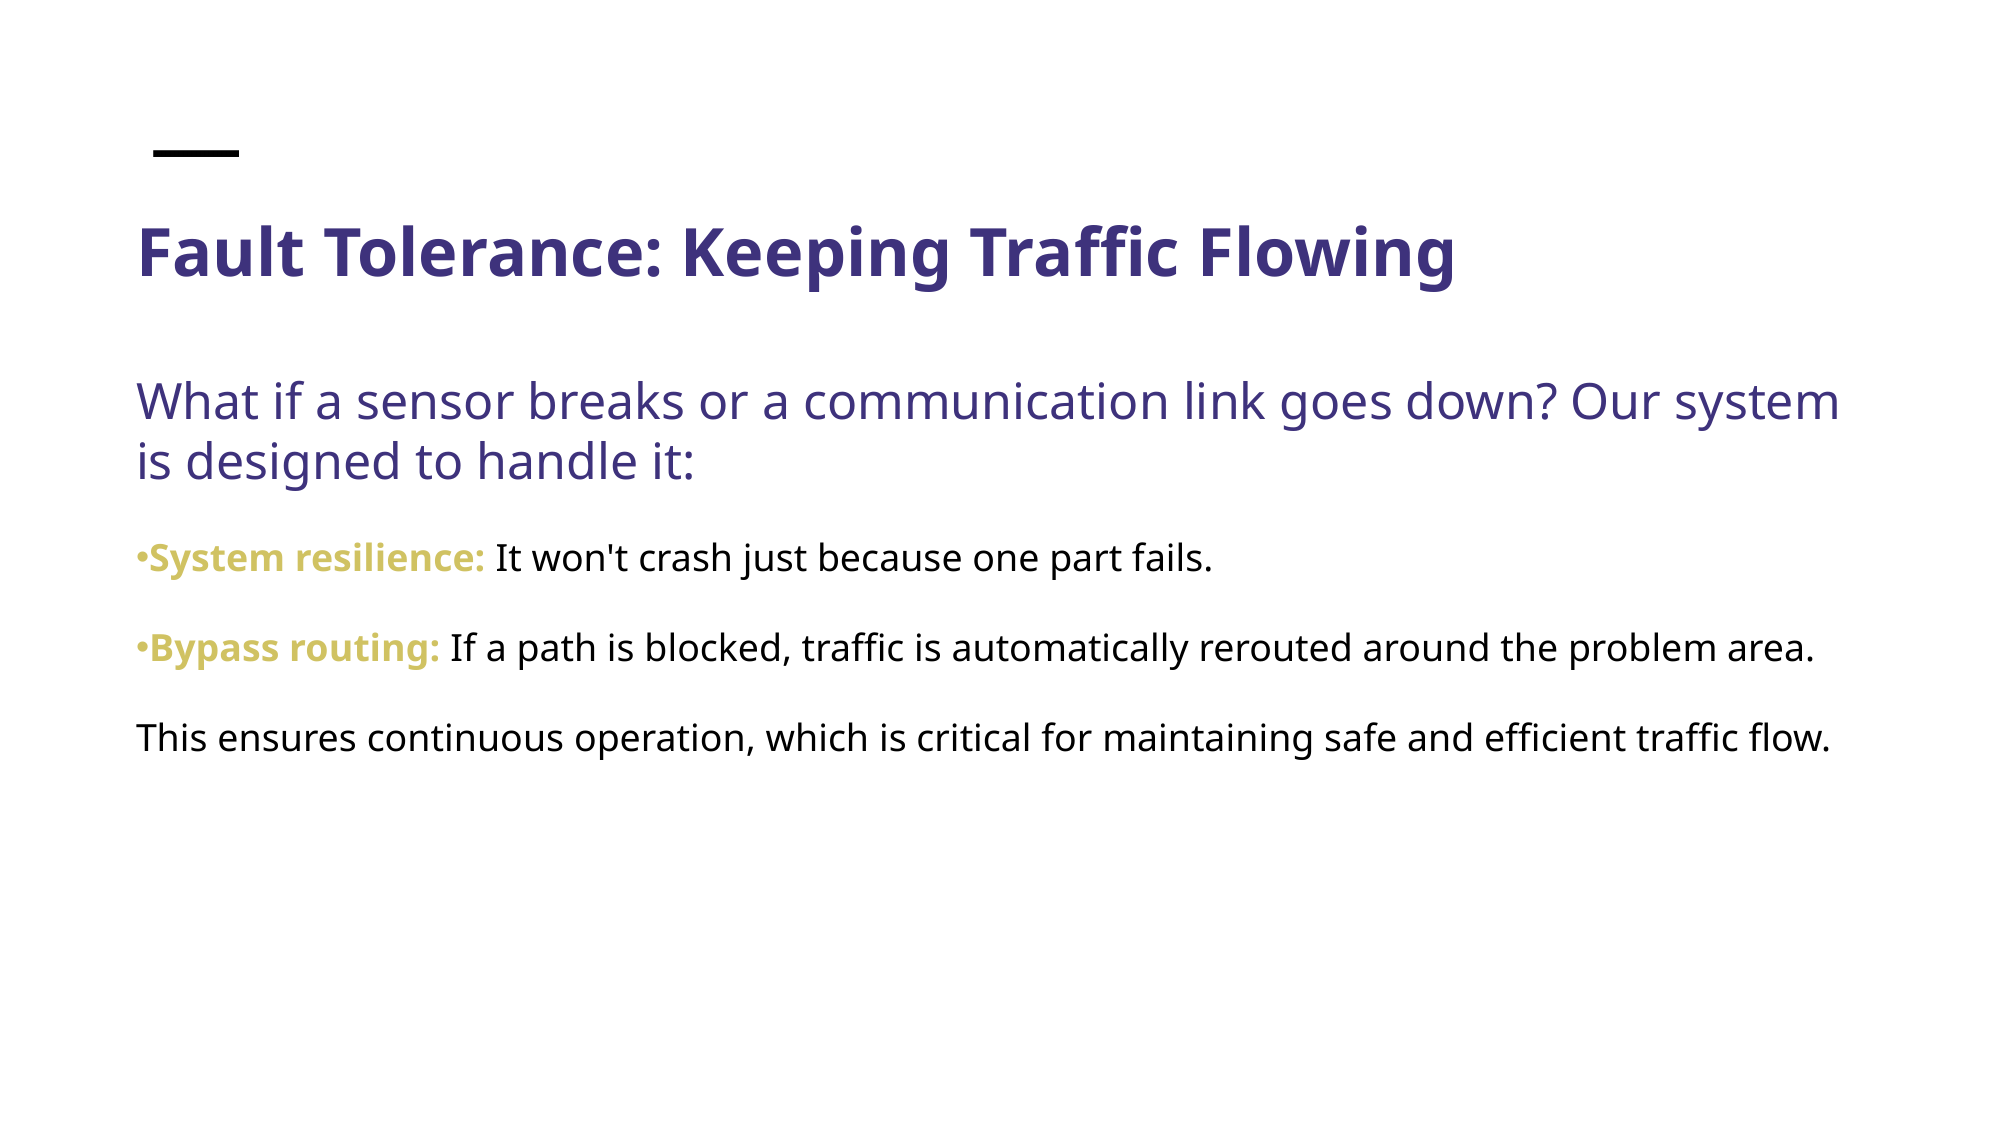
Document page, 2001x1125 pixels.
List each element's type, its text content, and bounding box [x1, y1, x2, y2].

text_box Fault Tolerance: Keeping Traffic Flowing What if a sensor breaks or a communication link goes down? Our system is designed to handle it: System resilience: It won't crash just because one part fails. Bypass routing: If a path is blocked, traffic is automatically rerouted around the problem area. This ensures continuous operation, which is critical for maintaining safe and efficient traffic flow. [121, 202, 1879, 767]
picture [154, 151, 239, 157]
